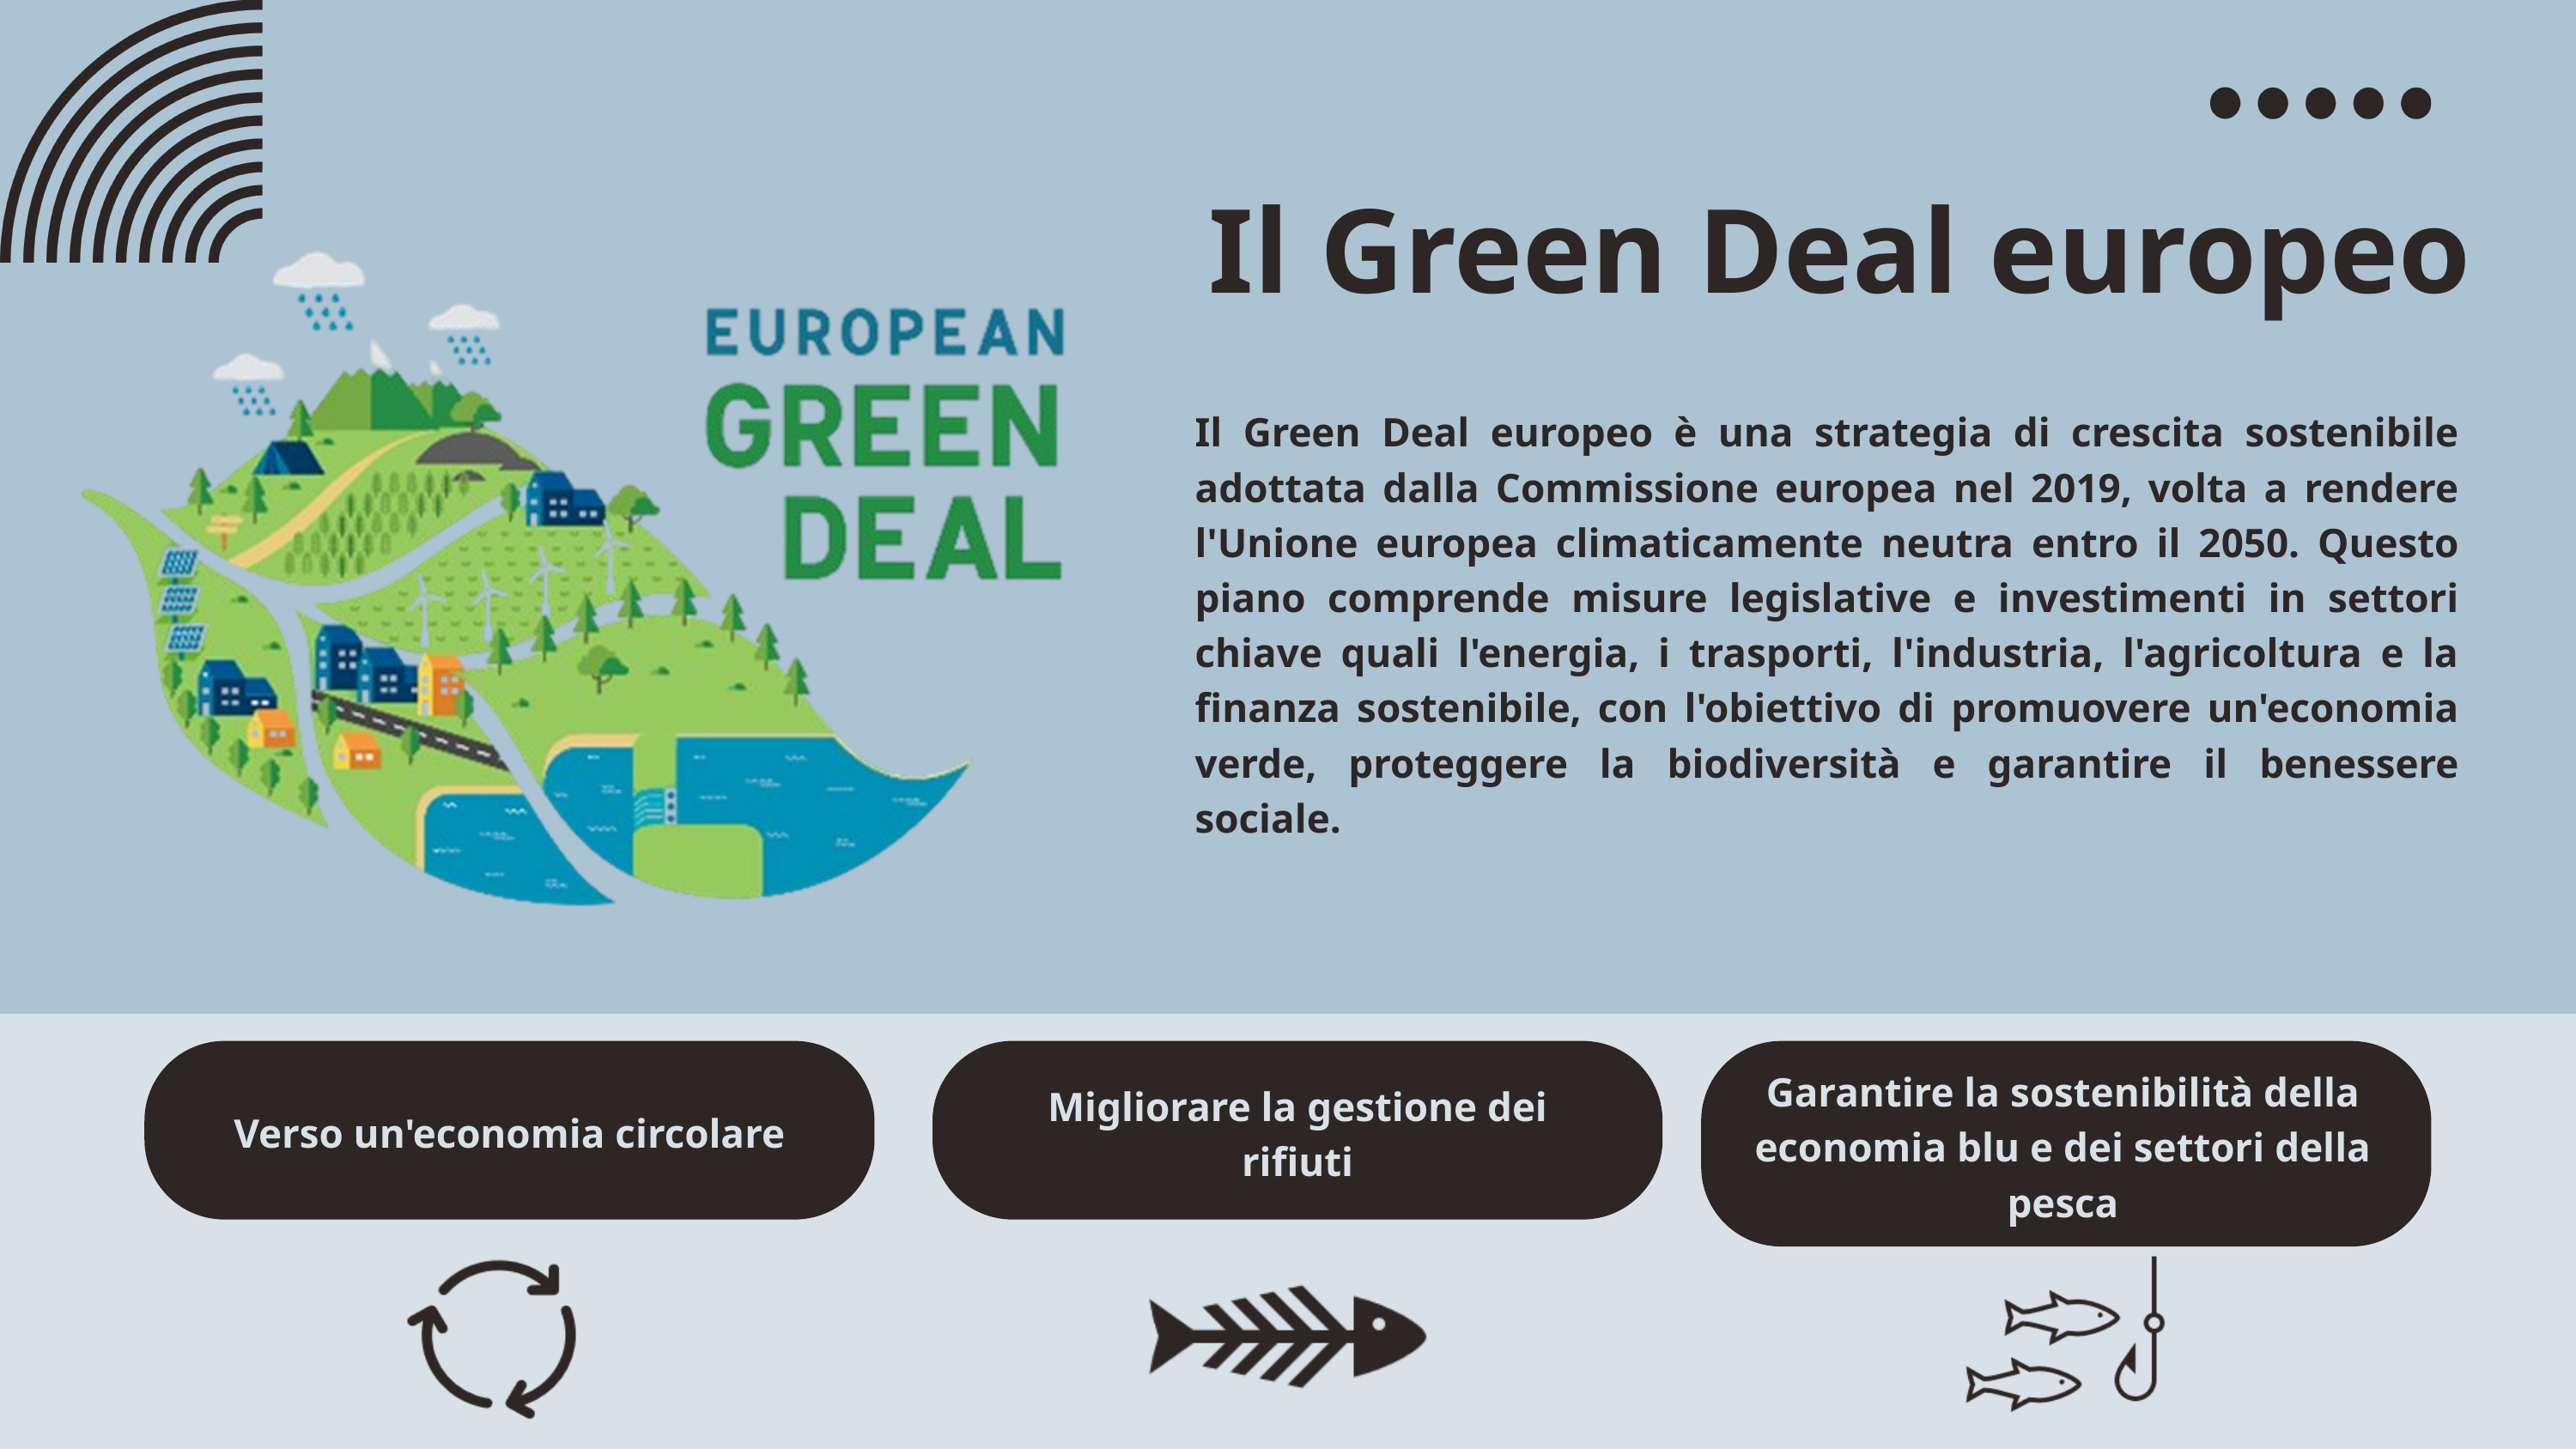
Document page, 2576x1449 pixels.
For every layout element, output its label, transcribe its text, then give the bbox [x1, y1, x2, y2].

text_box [0, 1014, 2576, 1449]
text_box [0, 166, 1195, 991]
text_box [1700, 1040, 2432, 1247]
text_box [932, 1040, 1663, 1220]
picture [1136, 1185, 1439, 1449]
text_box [143, 1040, 875, 1220]
picture [372, 1218, 618, 1449]
text_box [0, 0, 263, 166]
text_box [2209, 86, 2432, 120]
text_box Il Green Deal europeo è una strategia di crescita sostenibile adottata dalla Commissione europea nel 2019, volta a rendere l'Unione europea climaticamente neutra entro il 2050. Questo piano comprende misure legislative e investimenti in settori chiave quali l'energia, i trasporti, l'industria, l'agricoltura e la finanza sostenibile, con l'obiettivo di promuovere un'economia verde, proteggere la biodiversità e garantire il benessere sociale. [1194, 399, 2459, 841]
text_box Il Green Deal europeo [1194, 167, 2501, 317]
picture [1954, 1222, 2178, 1446]
